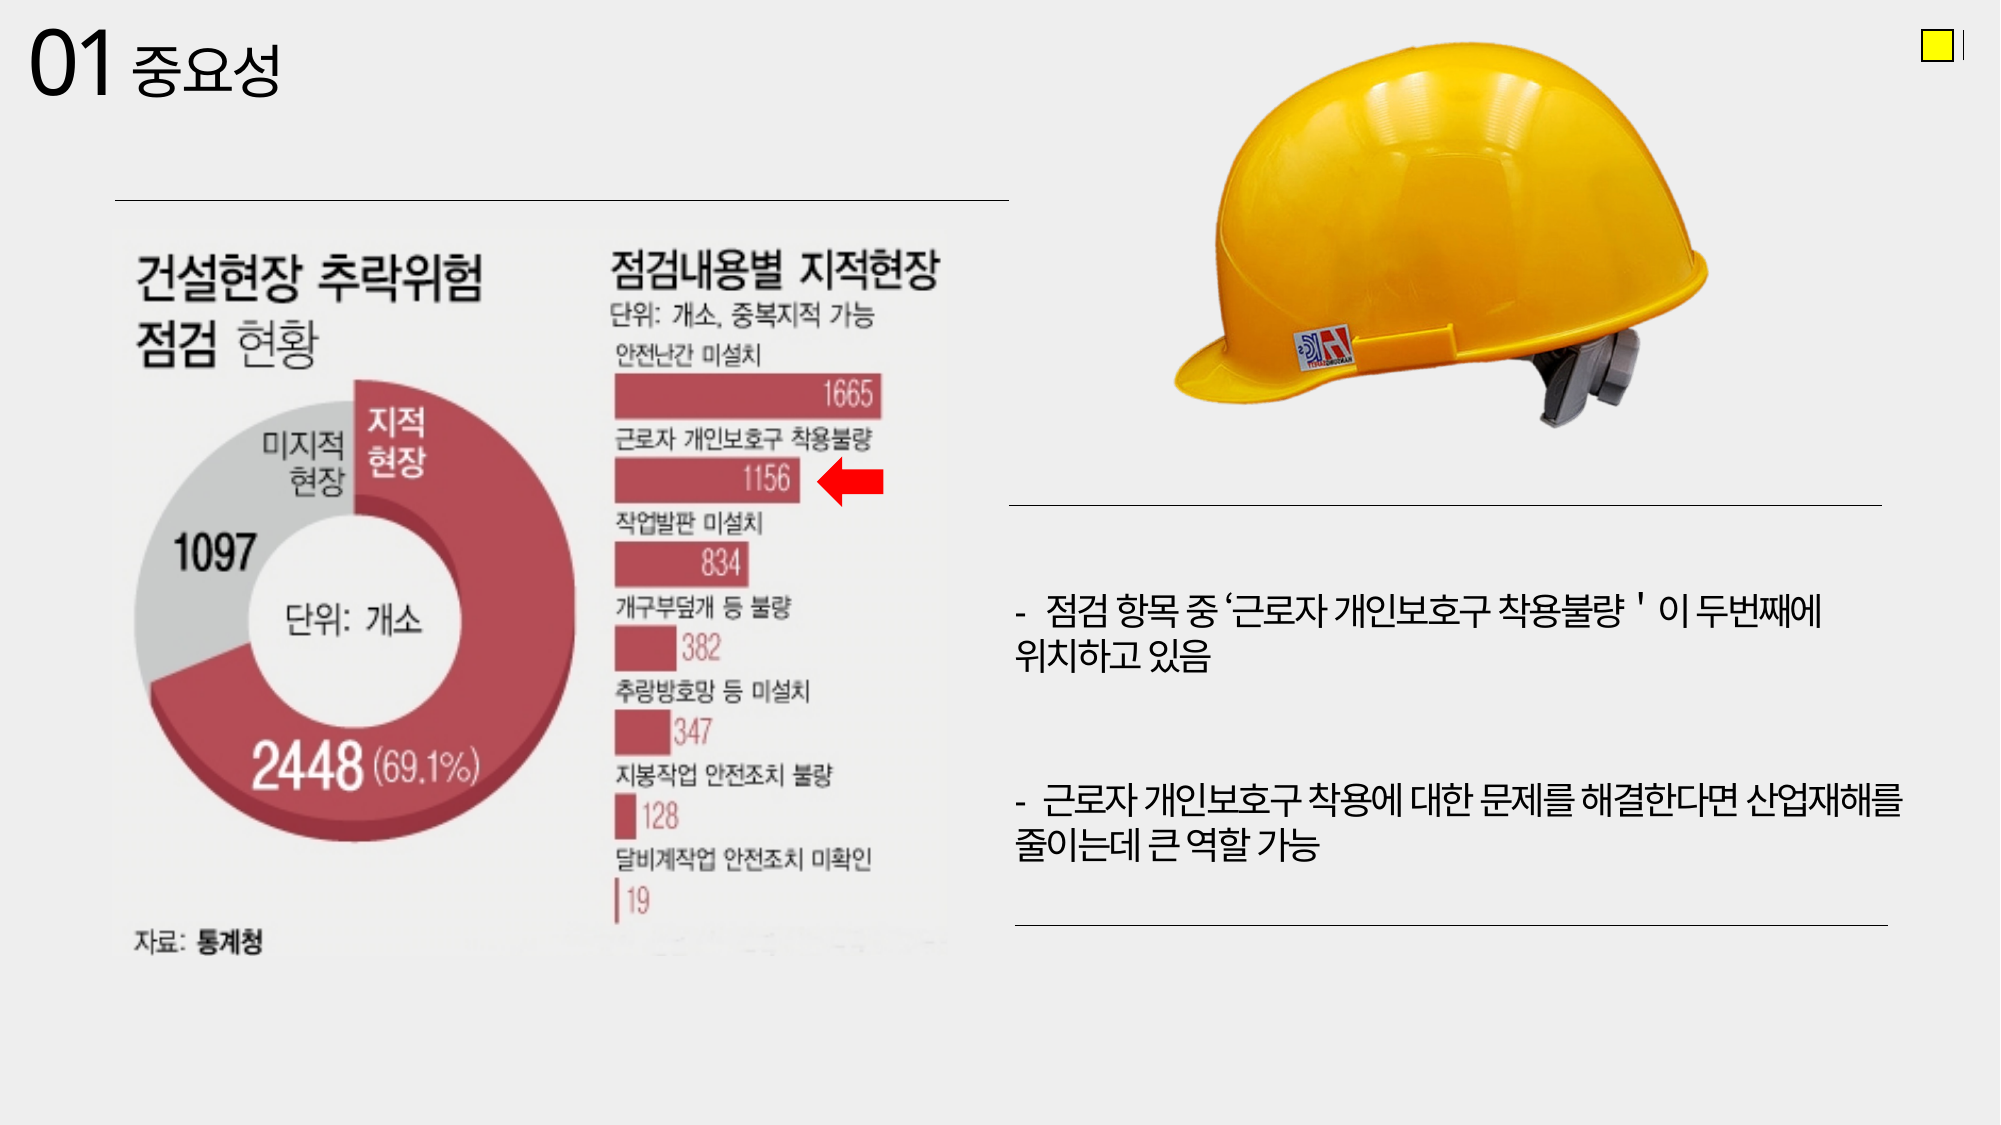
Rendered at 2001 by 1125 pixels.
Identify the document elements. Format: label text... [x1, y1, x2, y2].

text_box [12, 0, 481, 139]
text_box - 근로자 개인보호구 착용에 대한 문제를 해결한다면 산업재해를 줄이는데 큰 역할 가능 [999, 769, 1922, 874]
text_box - 점검 항목 중 ‘근로자 개인보호구 착용불량＇이 두번째에 위치하고 있음 [999, 580, 1922, 686]
picture [1149, 0, 1747, 531]
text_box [1921, 30, 1964, 62]
picture [111, 229, 948, 956]
